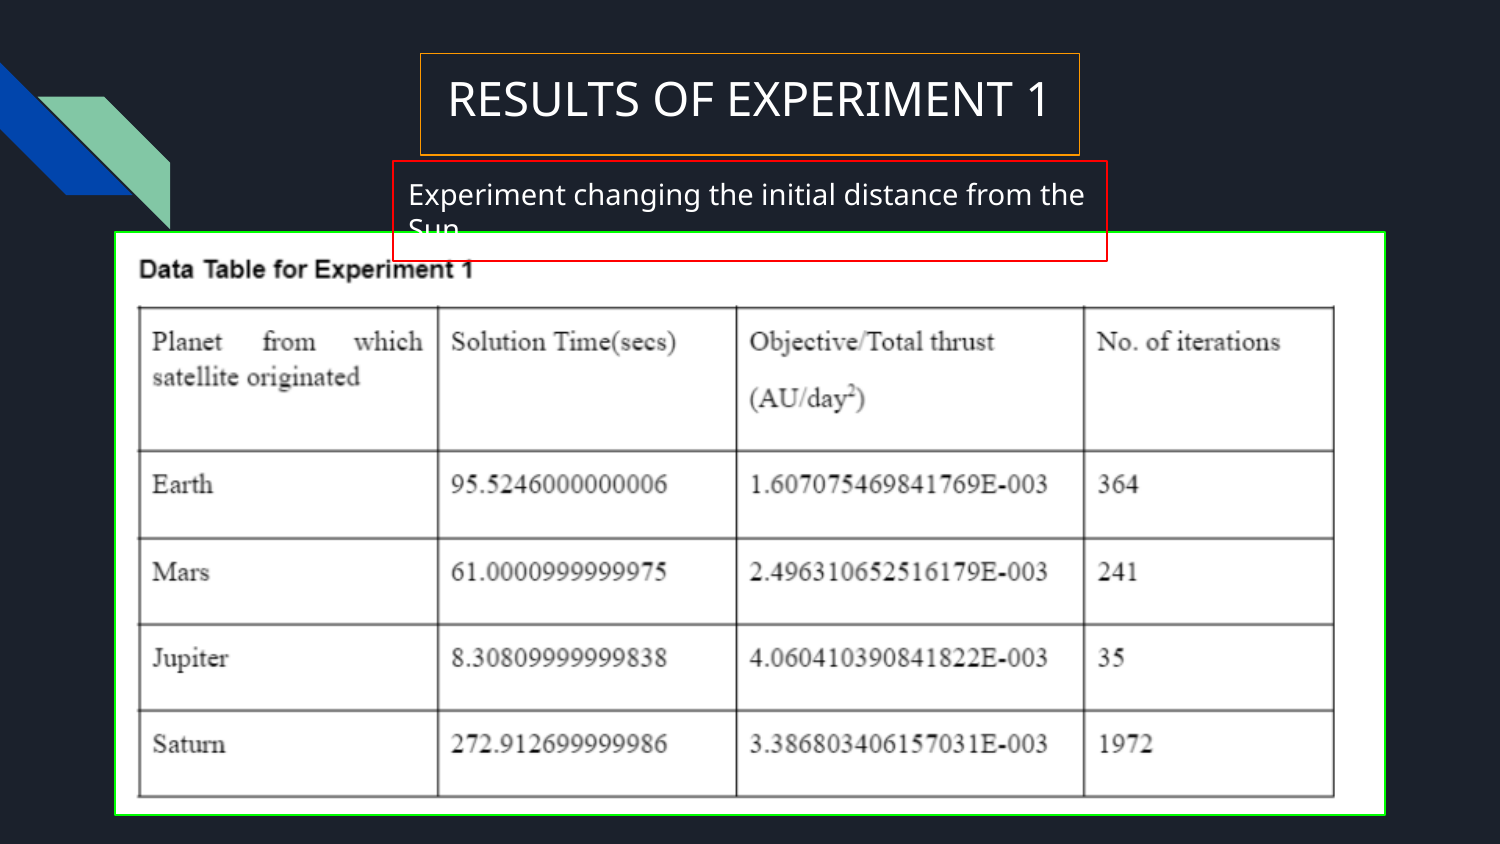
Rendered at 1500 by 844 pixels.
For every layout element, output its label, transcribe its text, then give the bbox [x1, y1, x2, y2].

text_box Experiment changing the initial distance from the Sun [393, 160, 1107, 231]
title RESULTS OF EXPERIMENT 1 [420, 53, 1080, 155]
picture [115, 232, 1385, 815]
